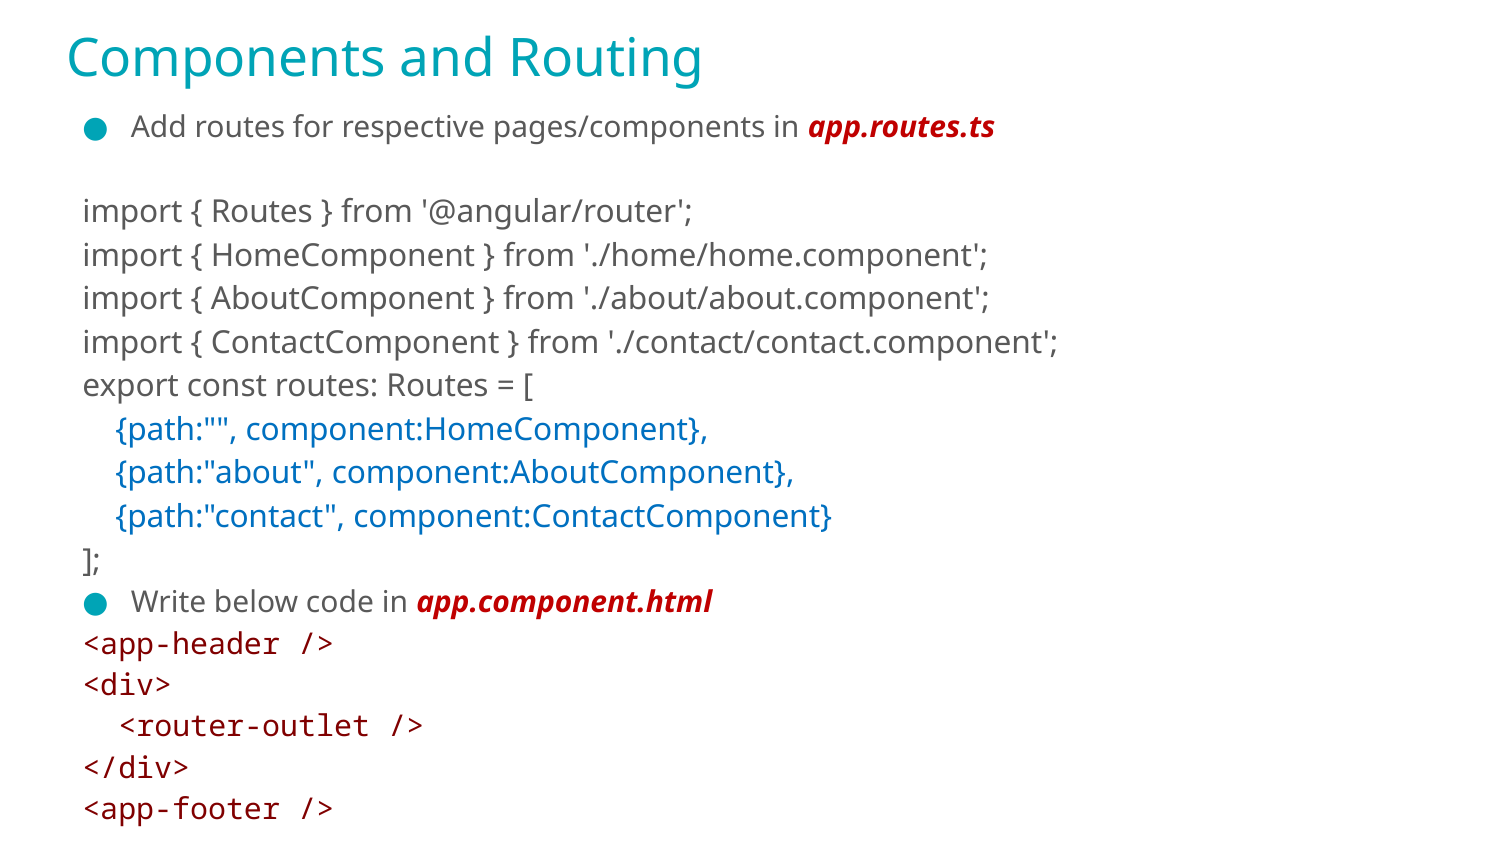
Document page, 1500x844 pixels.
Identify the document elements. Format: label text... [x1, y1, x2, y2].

title Components and Routing [51, 8, 1023, 87]
list Add routes for respective pages/components in app.routes.ts import { Routes } from '@angular/router'; import { HomeComponent } from './home/home.component'; import { AboutComponent } from './about/about.component'; import { ContactComponent } from './contact/contact.component'; export const routes: Routes = [ {path:"", component:HomeComponent}, {path:"about", component:AboutComponent}, {path:"contact", component:ContactComponent} ]; Write below code in app.component.html <app-header /> <div> <router-outlet /> </div> <app-footer /> [51, 87, 1449, 844]
